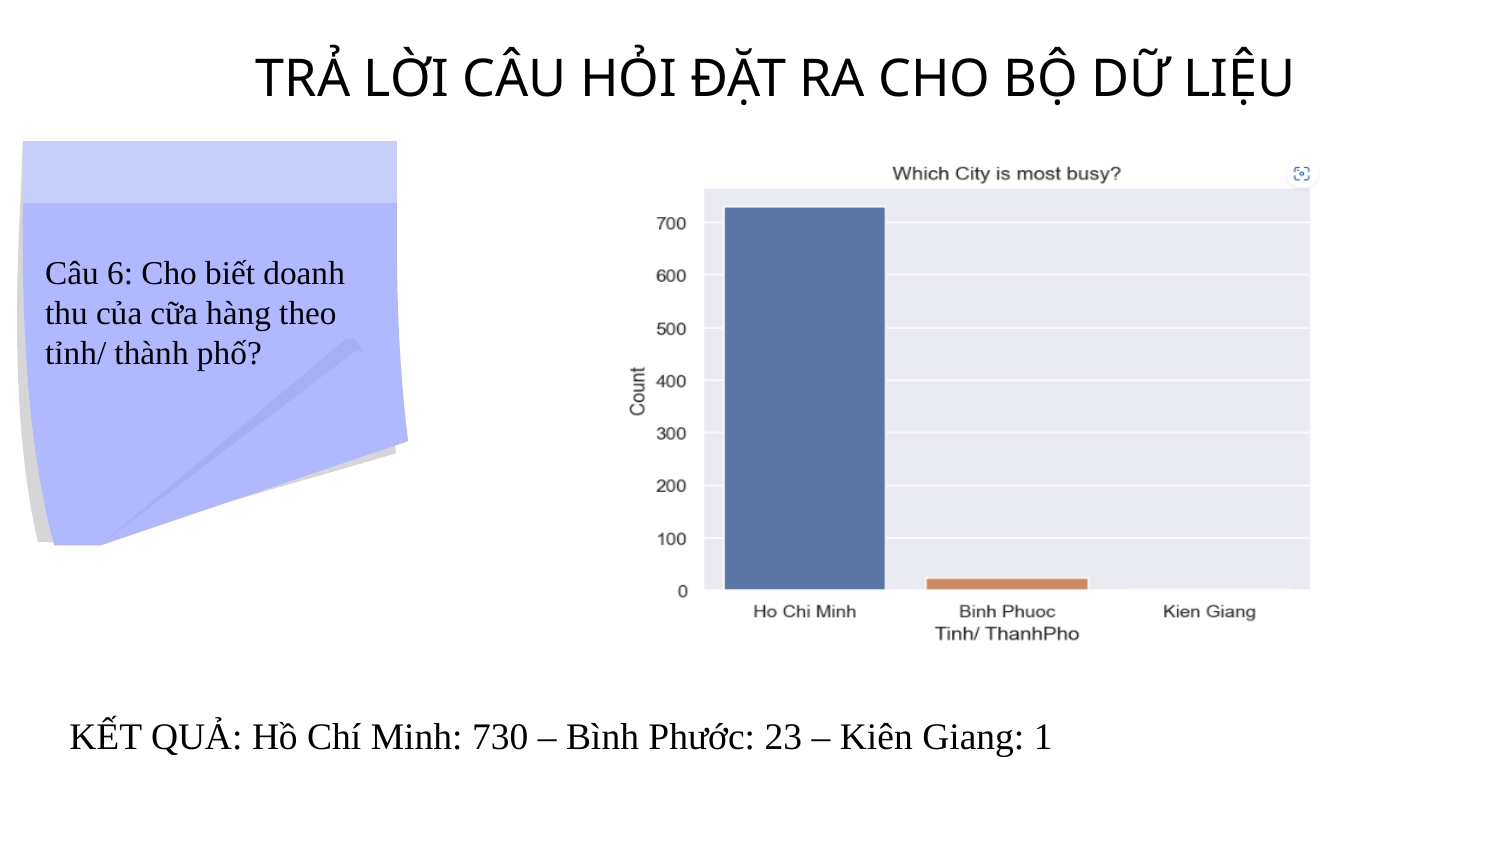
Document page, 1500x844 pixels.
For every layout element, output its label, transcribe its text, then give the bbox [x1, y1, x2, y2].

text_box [7, 140, 409, 546]
text_box KẾT QUẢ: Hồ Chí Minh: 730 – Bình Phước: 23 – Kiên Giang: 1 [54, 704, 1419, 810]
picture [591, 146, 1364, 656]
text_box TRẢ LỜI CÂU HỎI ĐẶT RA CHO BỘ DỮ LIỆU [142, 42, 1410, 109]
